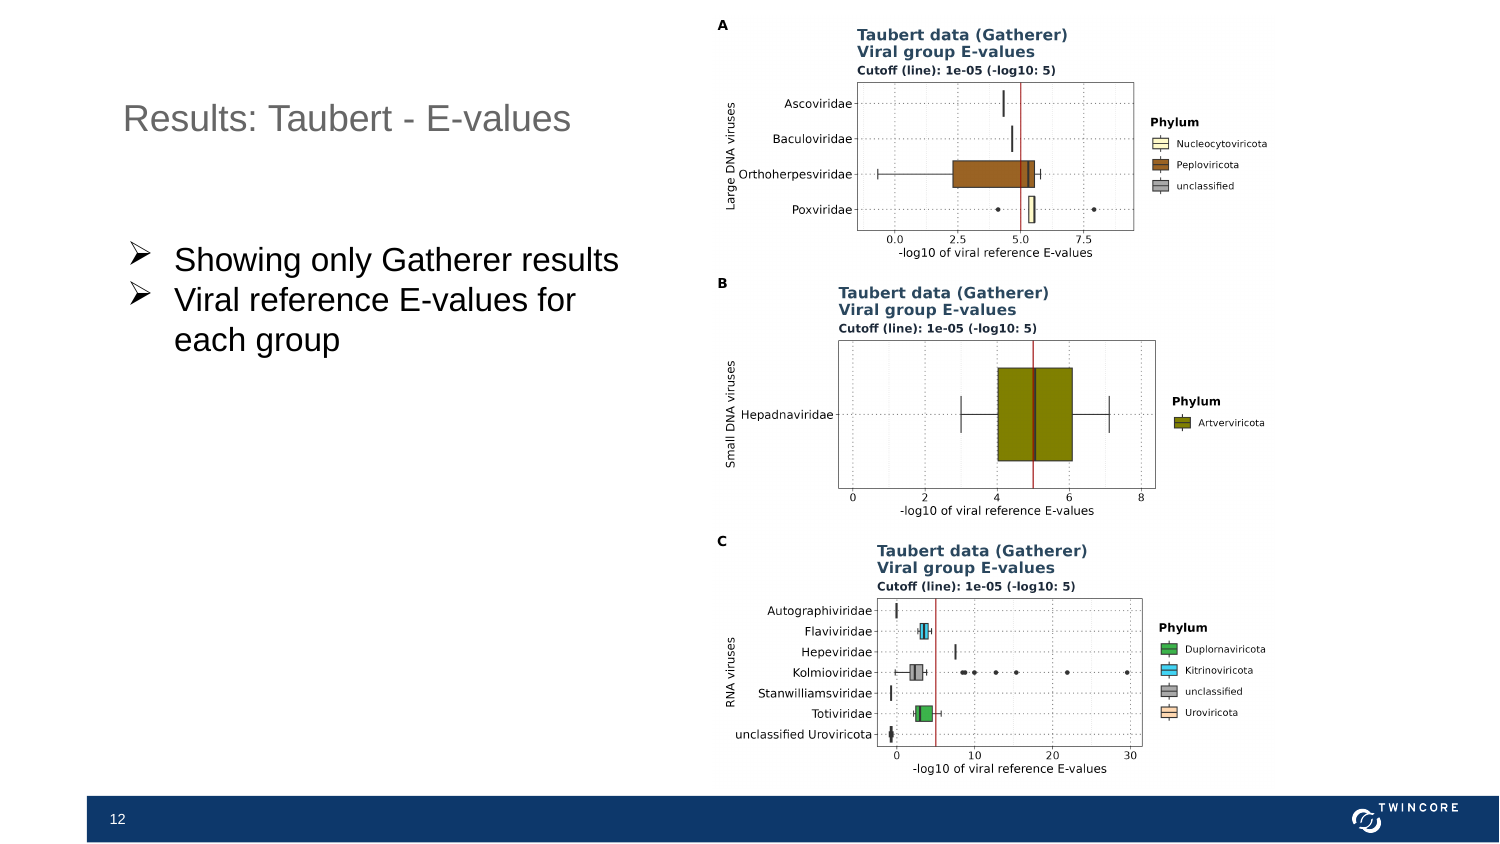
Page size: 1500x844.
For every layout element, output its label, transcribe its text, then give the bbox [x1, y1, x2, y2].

text_box Showing only Gatherer results Viral reference E-values for each group [112, 230, 649, 365]
picture [712, 15, 1276, 790]
picture [1352, 803, 1458, 833]
